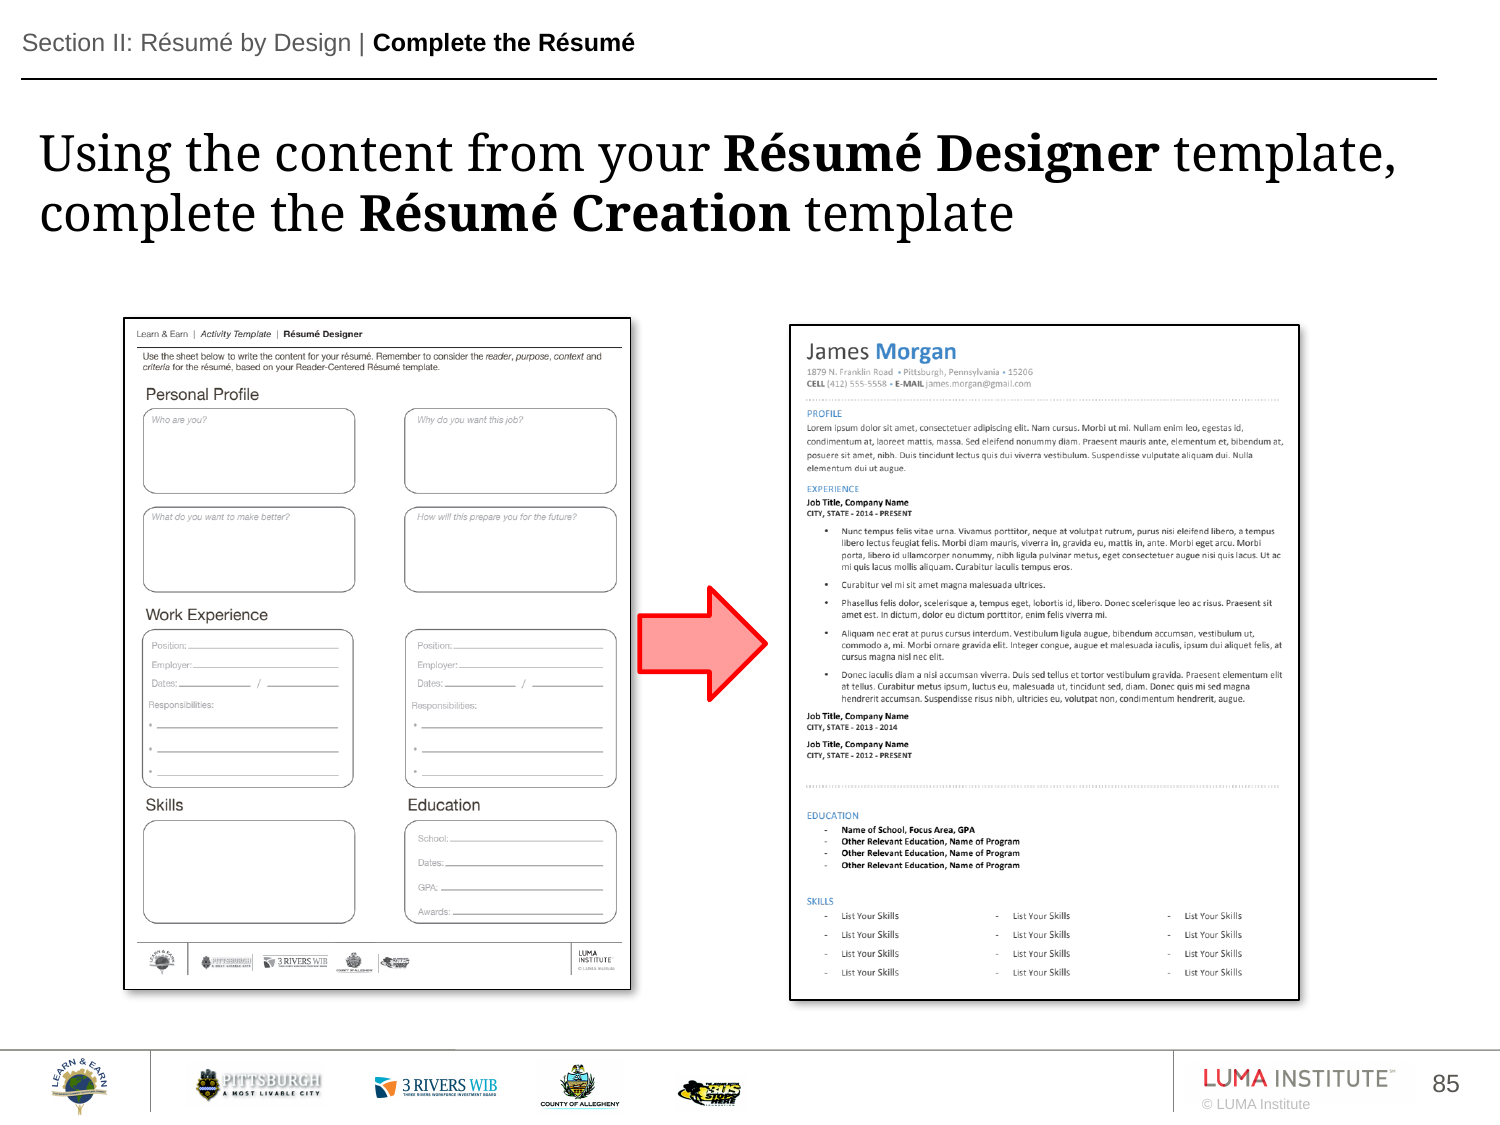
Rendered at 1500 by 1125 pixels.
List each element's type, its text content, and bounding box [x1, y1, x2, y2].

list Section II: Résumé by Design | Complete the Résumé [7, 19, 1433, 65]
picture [1185, 1062, 1415, 1103]
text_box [789, 324, 1301, 1001]
text_box [657, 587, 766, 700]
picture [373, 1074, 500, 1100]
text_box Using the content from your Résumé Designer template, complete the Résumé Creation template [24, 113, 1450, 249]
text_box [104, 299, 653, 990]
picture [537, 1059, 625, 1115]
picture [187, 1062, 325, 1107]
picture [50, 1057, 110, 1116]
picture [675, 1074, 747, 1113]
